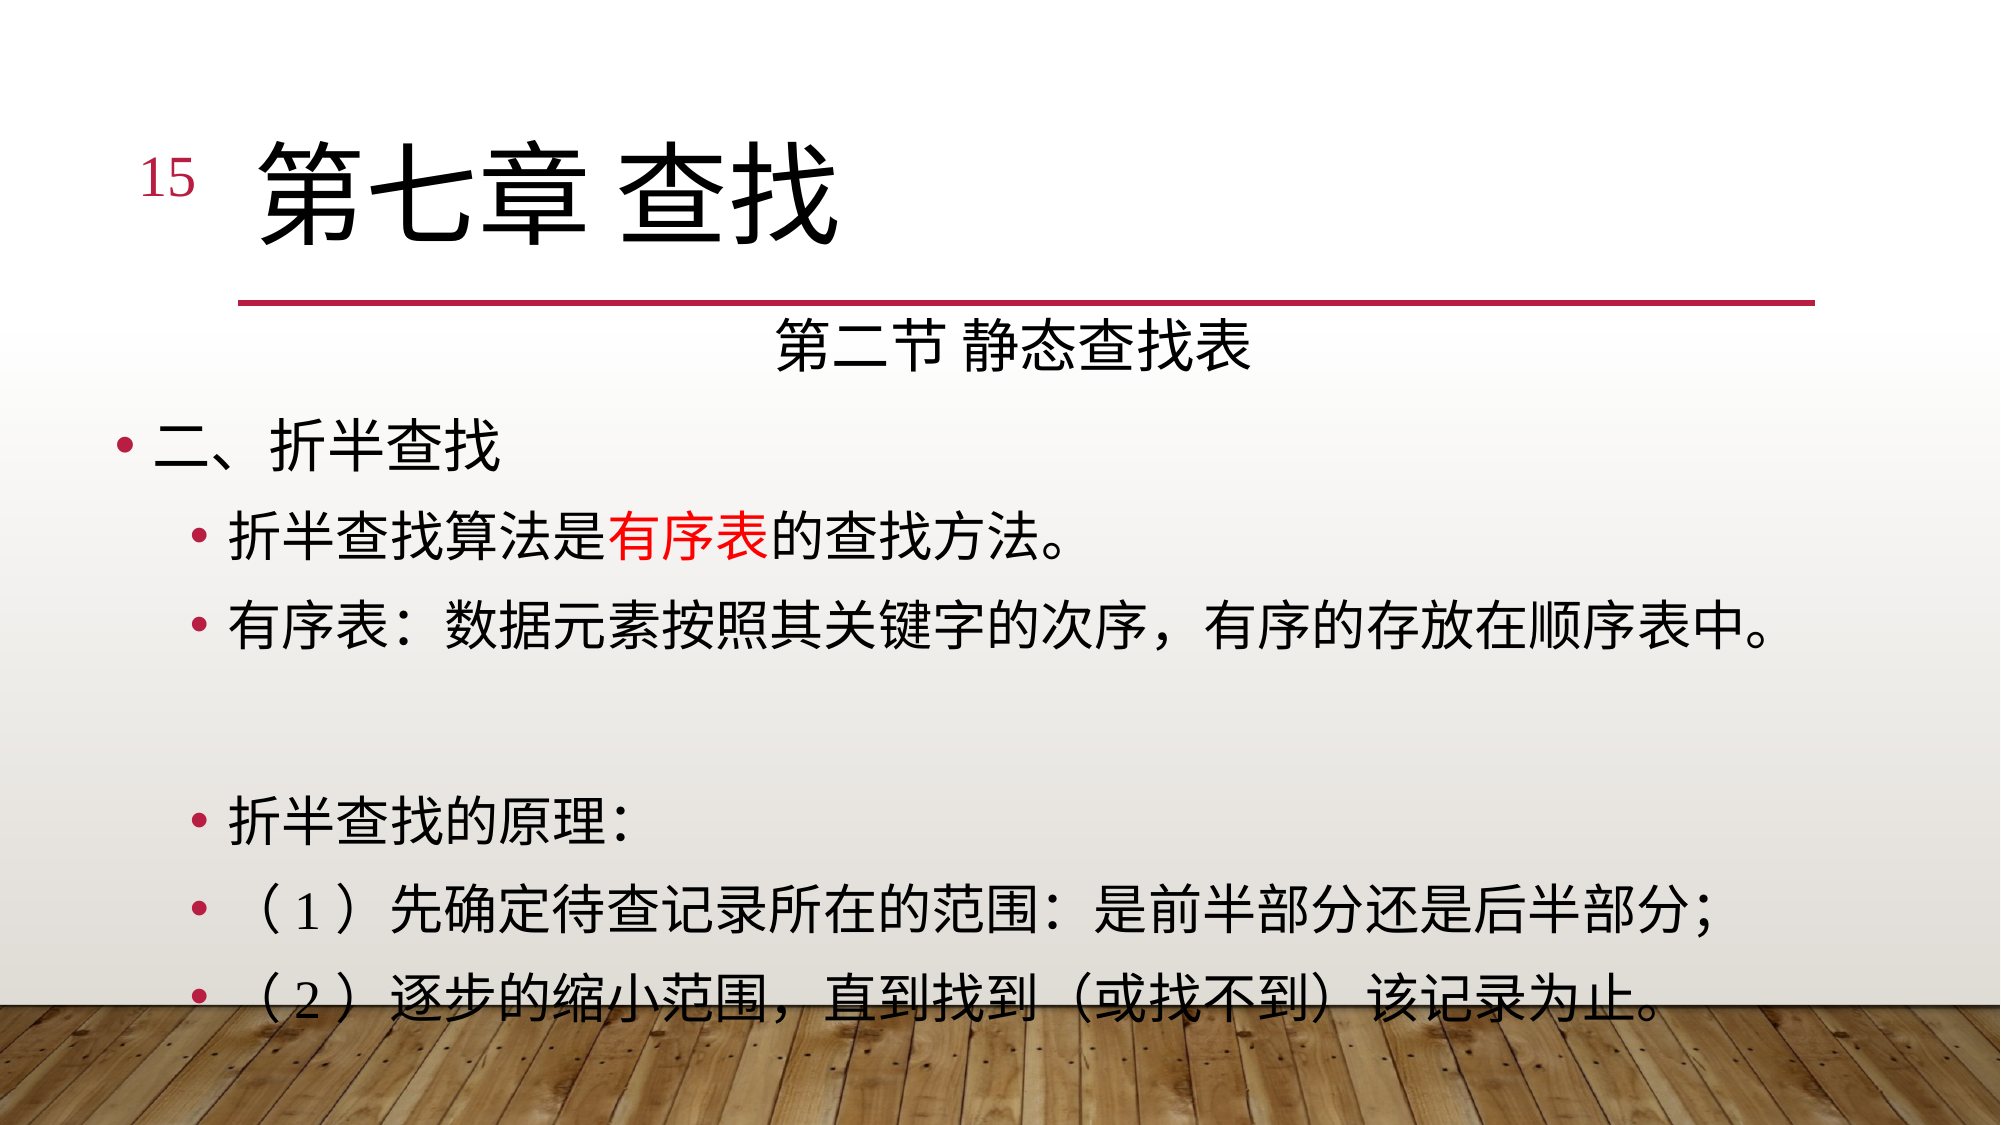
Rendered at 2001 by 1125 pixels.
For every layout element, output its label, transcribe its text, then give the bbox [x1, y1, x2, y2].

text_box 第二节 静态查找表 [758, 301, 1666, 387]
slide_number 15 [78, 131, 212, 214]
title 第七章 查找 [238, 131, 1814, 305]
list 二、折半查找 折半查找算法是有序表的查找方法。 有序表：数据元素按照其关键字的次序，有序的存放在顺序表中。 折半查找的原理： （1）先确定待查记录所在的范围：是前半部分还是后半部分； （2）逐步的缩小范围，直到找到（或找不到）该记录为止。 [100, 387, 1900, 1088]
picture [0, 1005, 2000, 1125]
